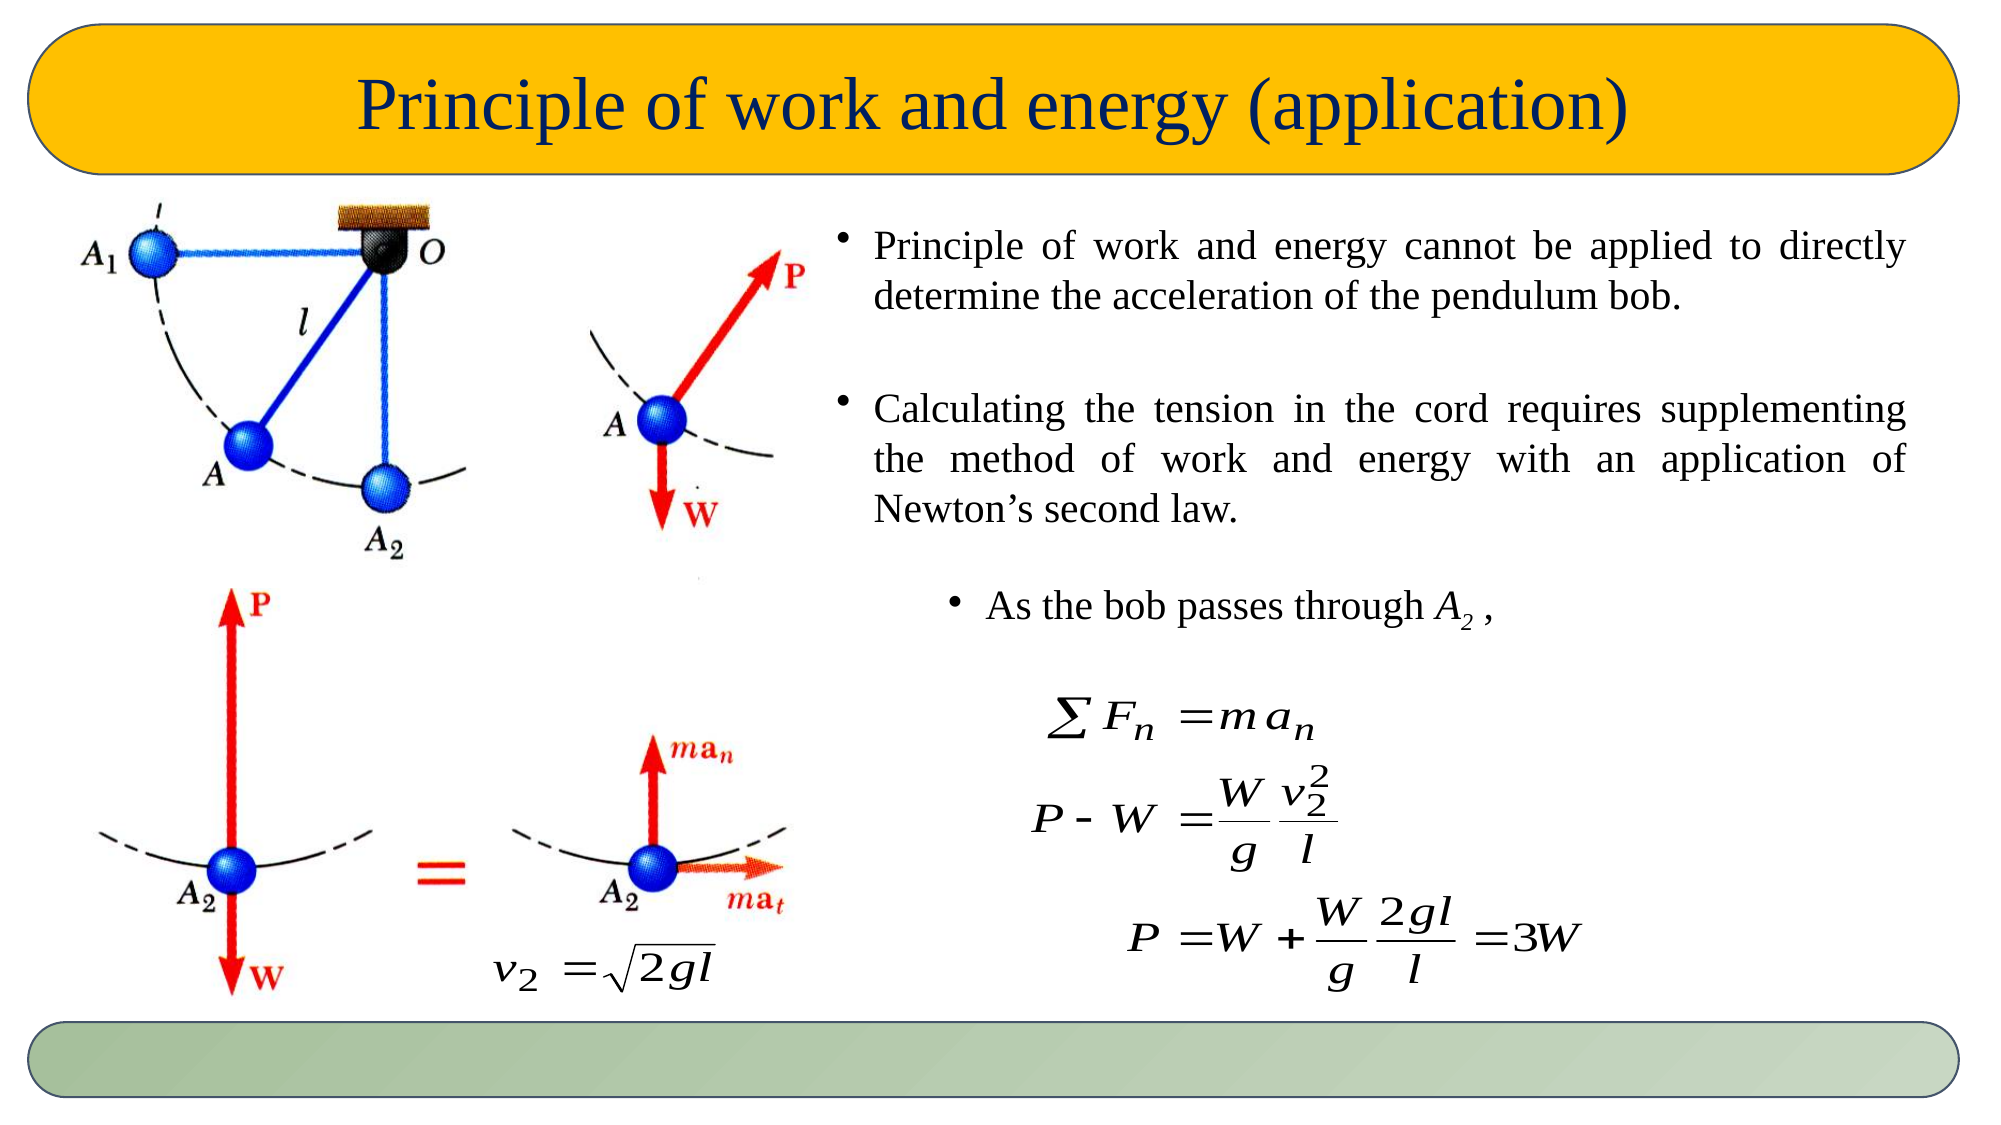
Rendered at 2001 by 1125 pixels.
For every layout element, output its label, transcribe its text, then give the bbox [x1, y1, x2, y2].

text_box [27, 1021, 1960, 1099]
text_box Principle of work and energy cannot be applied to directly determine the acceleration of the pendulum bob. [822, 210, 1923, 326]
text_box Calculating the tension in the cord requires supplementing the method of work and energy with an application of Newton’s second law. [822, 373, 1923, 538]
text_box Principle of work and energy (application) [27, 23, 1960, 176]
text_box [488, 939, 722, 998]
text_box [933, 570, 1683, 999]
picture [74, 180, 822, 1000]
